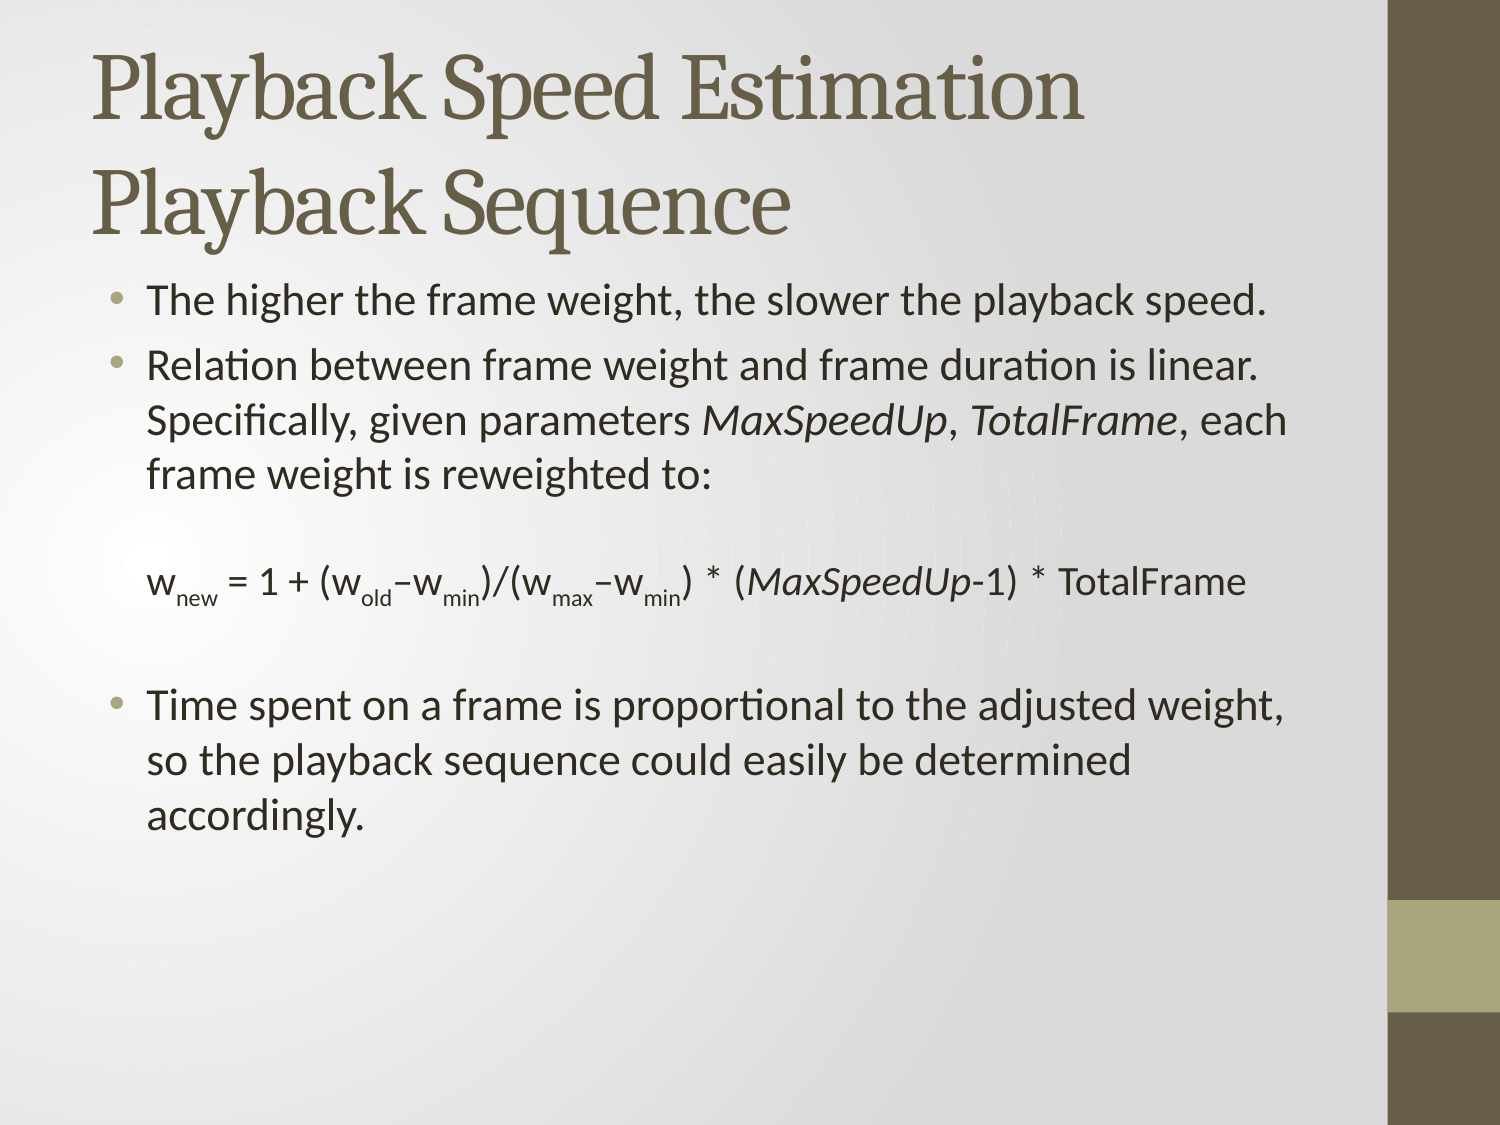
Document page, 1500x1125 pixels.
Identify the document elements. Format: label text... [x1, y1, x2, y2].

list The higher the frame weight, the slower the playback speed. Relation between frame weight and frame duration is linear. Specifically, given parameters MaxSpeedUp, TotalFrame, each frame weight is reweighted to: wnew = 1 + (wold–wmin)/(wmax–wmin) * (MaxSpeedUp-1) * TotalFrame Time spent on a frame is proportional to the adjusted weight, so the playback sequence could easily be determined accordingly. [75, 262, 1325, 1050]
title Playback Speed Estimation Playback Sequence [75, 45, 1375, 233]
